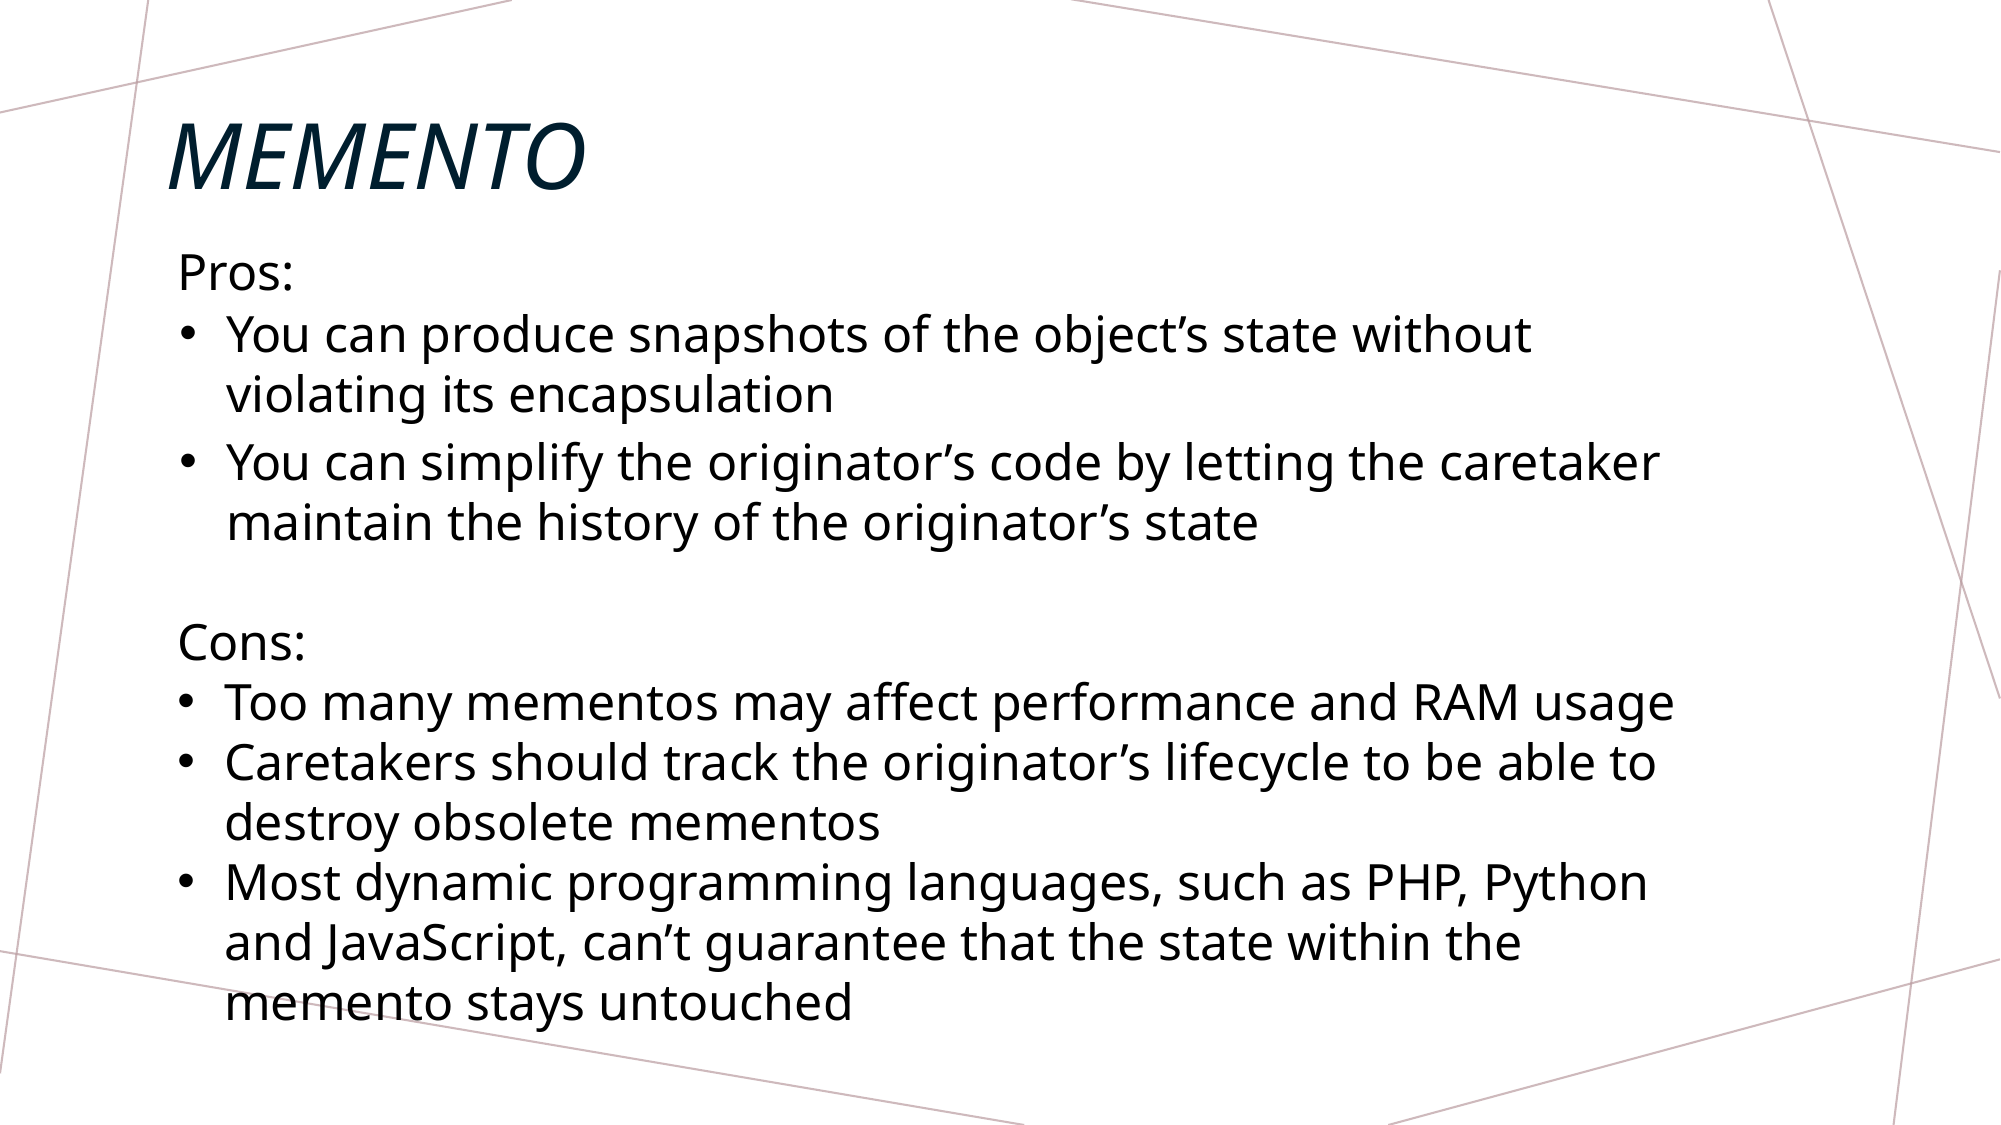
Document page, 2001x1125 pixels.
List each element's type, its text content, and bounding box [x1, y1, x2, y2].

title Memento [162, 56, 1664, 232]
text_box Pros: You can produce snapshots of the object’s state without violating its encapsulation You can simplify the originator’s code by letting the caretaker maintain the history of the originator’s state Cons: Too many mementos may affect performance and RAM usage Caretakers should track the originator’s lifecycle to be able to destroy obsolete mementos Most dynamic programming languages, such as PHP, Python and JavaScript, can’t guarantee that the state within the memento stays untouched [162, 232, 1747, 1039]
